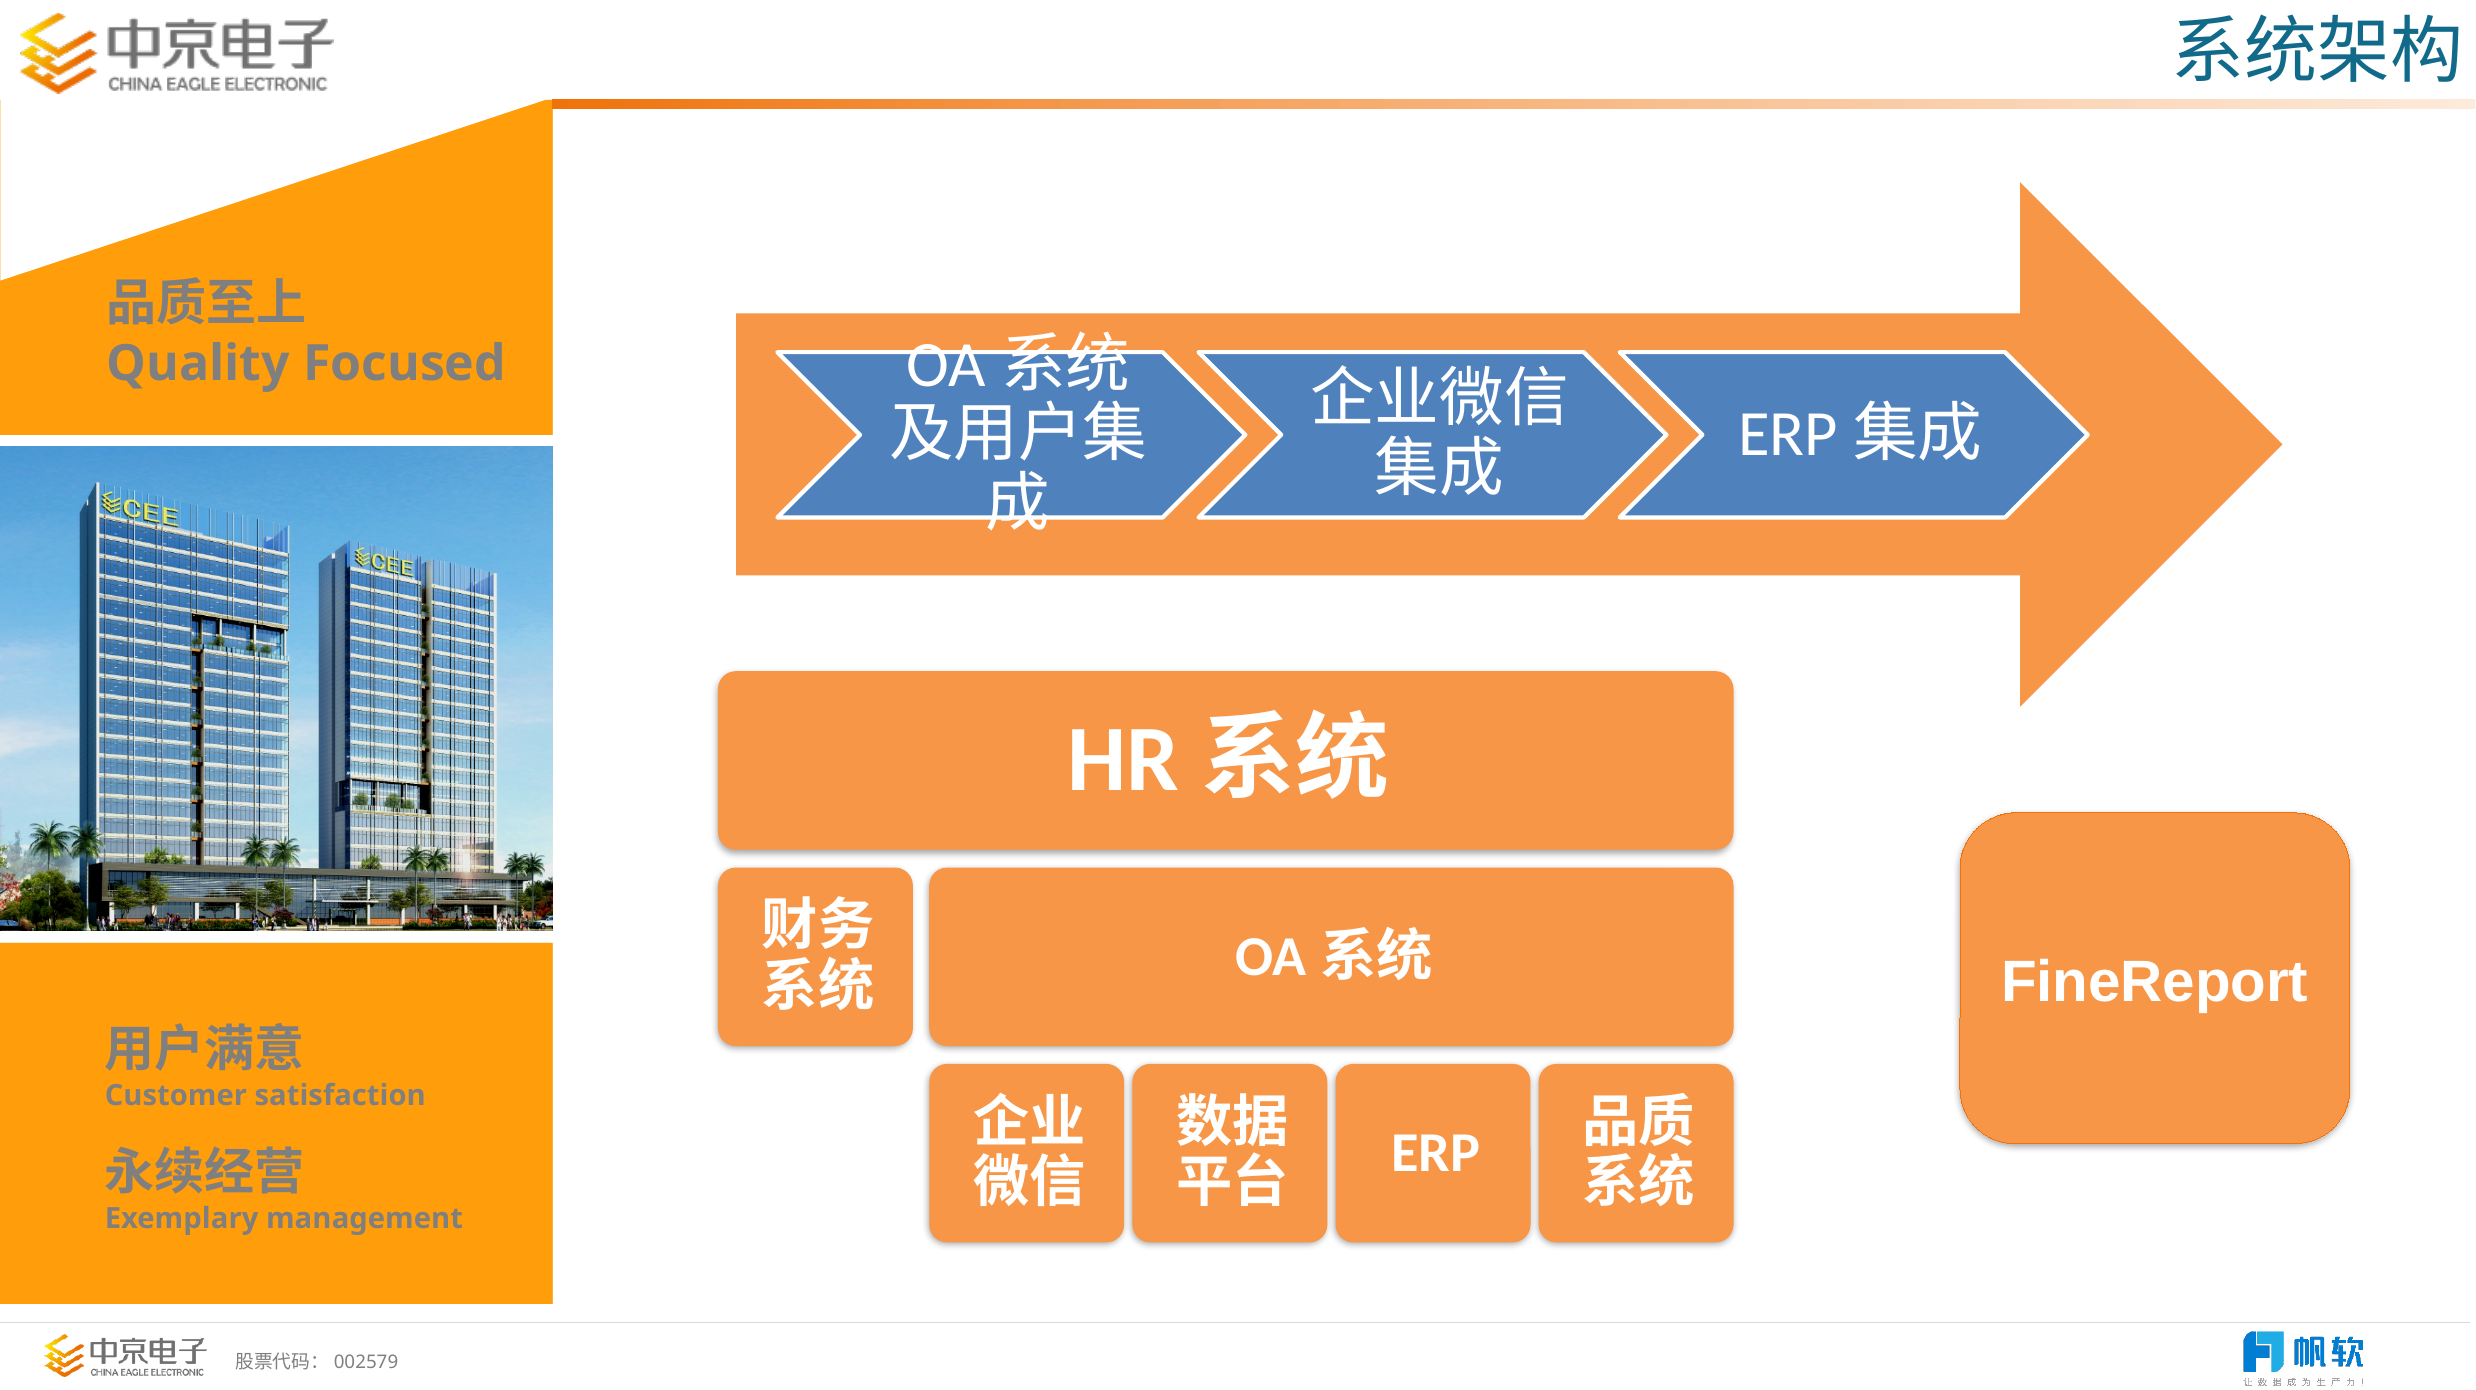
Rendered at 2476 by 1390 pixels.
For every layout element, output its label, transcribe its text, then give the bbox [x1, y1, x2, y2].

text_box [599, 181, 2420, 707]
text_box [776, 351, 2089, 518]
text_box FineReport [1959, 812, 2350, 1144]
picture [2241, 1327, 2365, 1390]
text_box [717, 718, 1734, 1243]
picture [0, 446, 553, 931]
text_box 系统架构 [2156, 0, 2476, 99]
picture [20, 13, 334, 94]
picture [44, 1334, 207, 1377]
